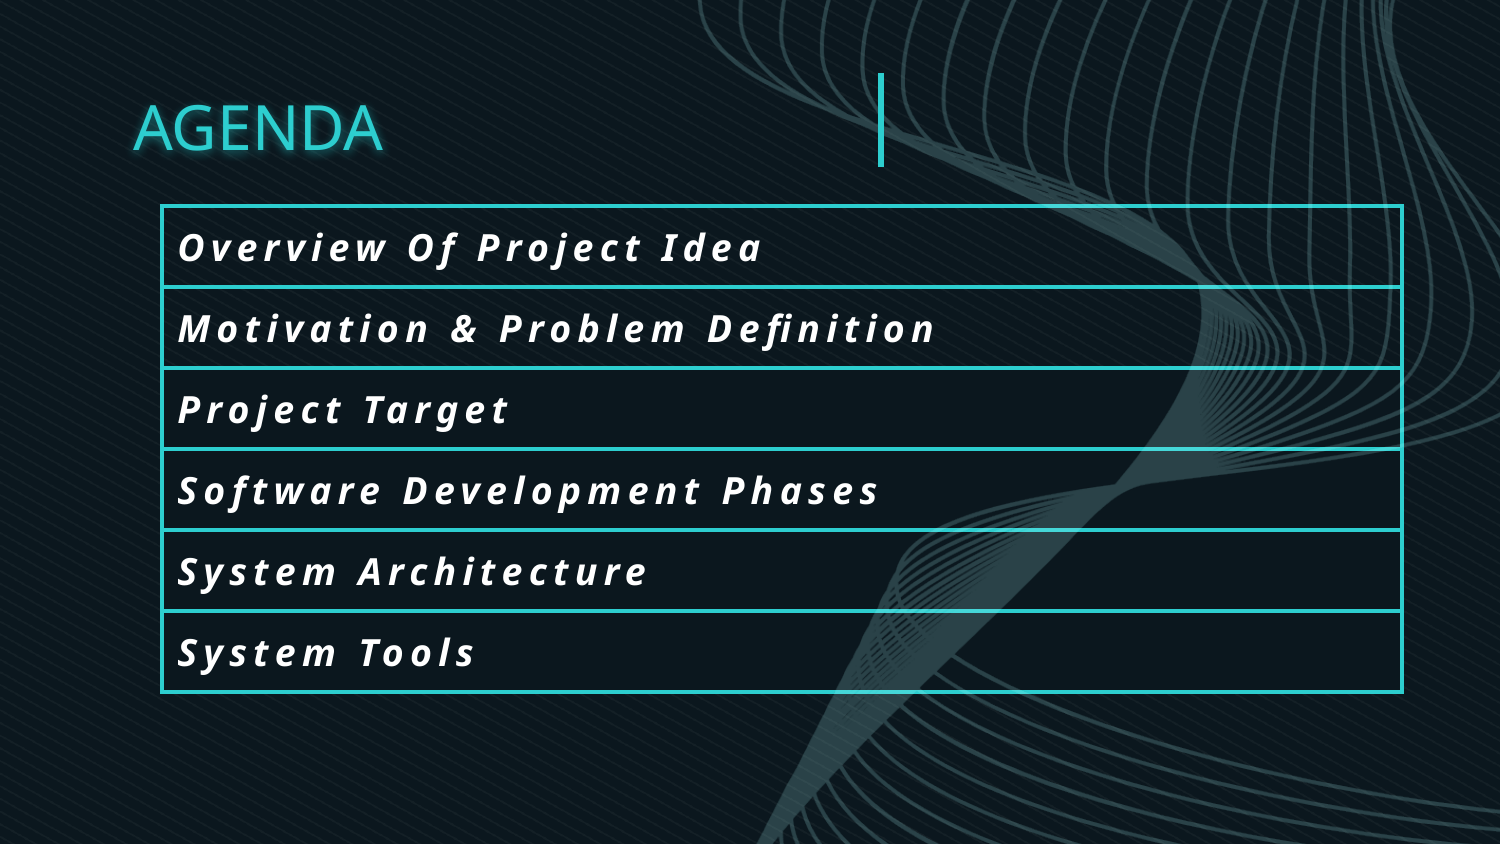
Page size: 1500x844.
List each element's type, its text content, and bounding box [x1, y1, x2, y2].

table_cell Project Target [164, 370, 677, 447]
table_cell System Architecture [164, 532, 677, 609]
table_cell Software Development Phases [164, 451, 677, 528]
table_cell Motivation & Problem Definition [164, 289, 677, 366]
table_cell System Tools [164, 613, 677, 690]
table_header Overview Of Project Idea [164, 208, 677, 285]
table_header [118, 73, 878, 167]
text_box [677, 0, 1500, 844]
